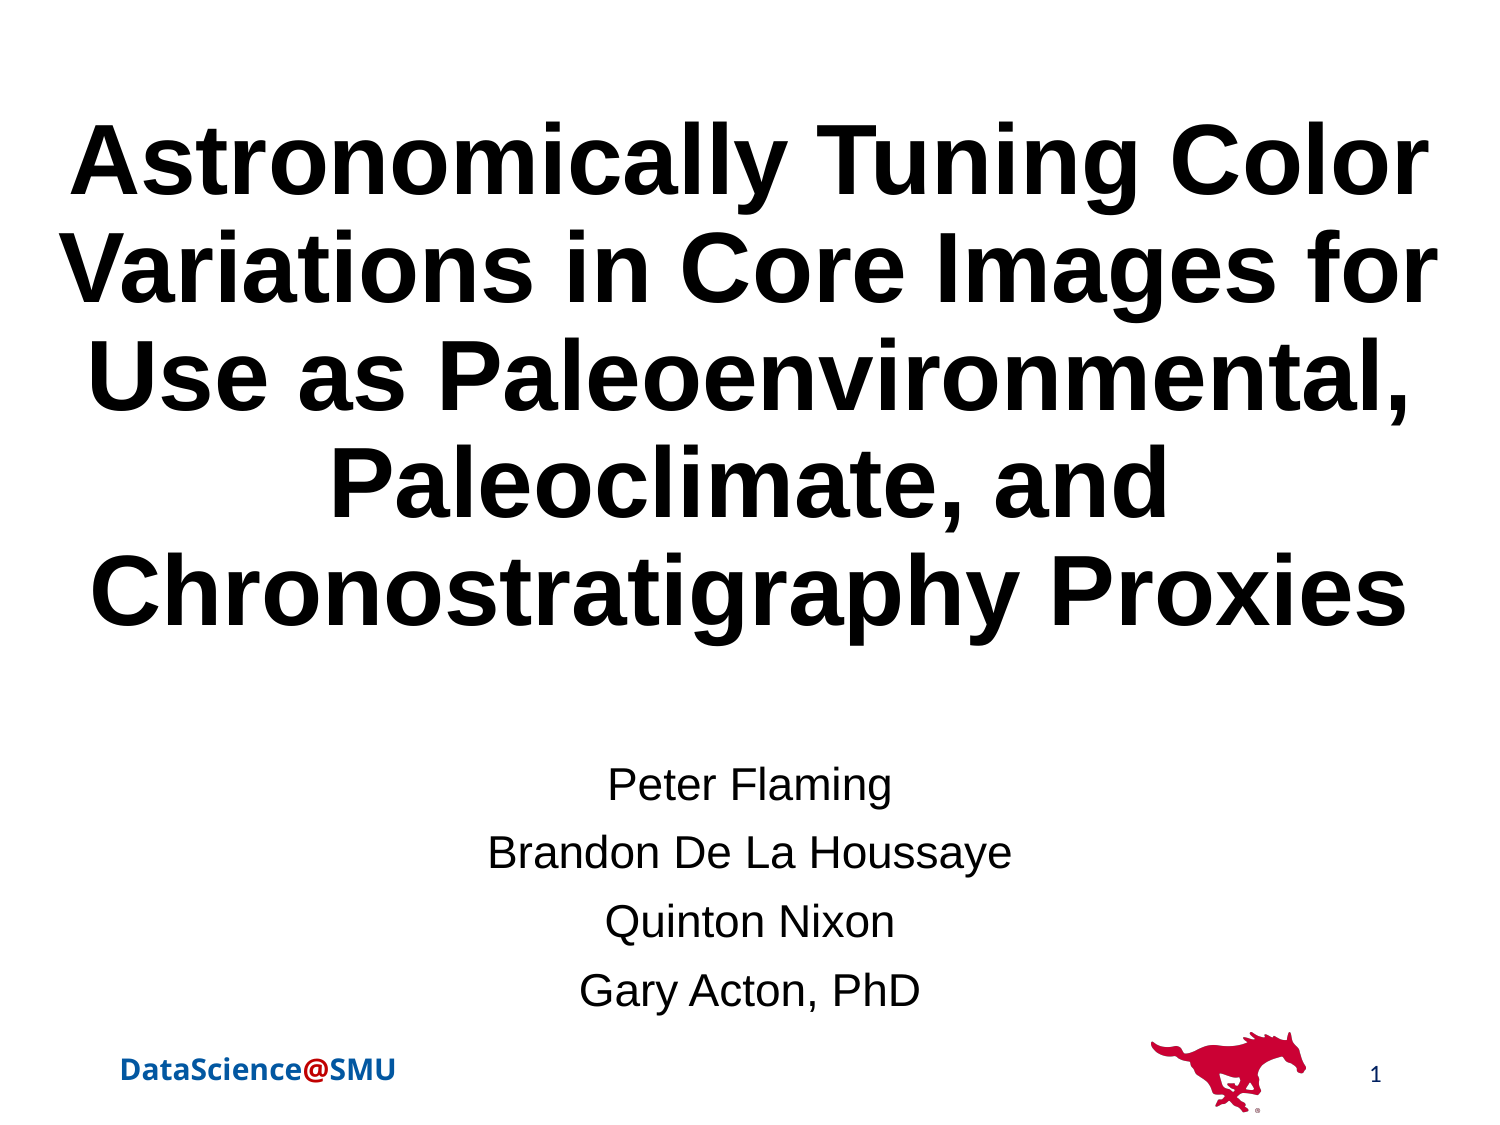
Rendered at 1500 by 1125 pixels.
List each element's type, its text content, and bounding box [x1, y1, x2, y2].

title Astronomically Tuning Color Variations in Core Images for Use as Paleoenvironmental, Paleoclimate, and Chronostratigraphy Proxies [13, 67, 1487, 655]
subtitle Peter Flaming Brandon De La Houssaye Quinton Nixon Gary Acton, PhD [187, 752, 1313, 1025]
slide_number 1 [1059, 1042, 1397, 1103]
picture [1151, 1103, 1306, 1113]
picture [1151, 1032, 1306, 1042]
